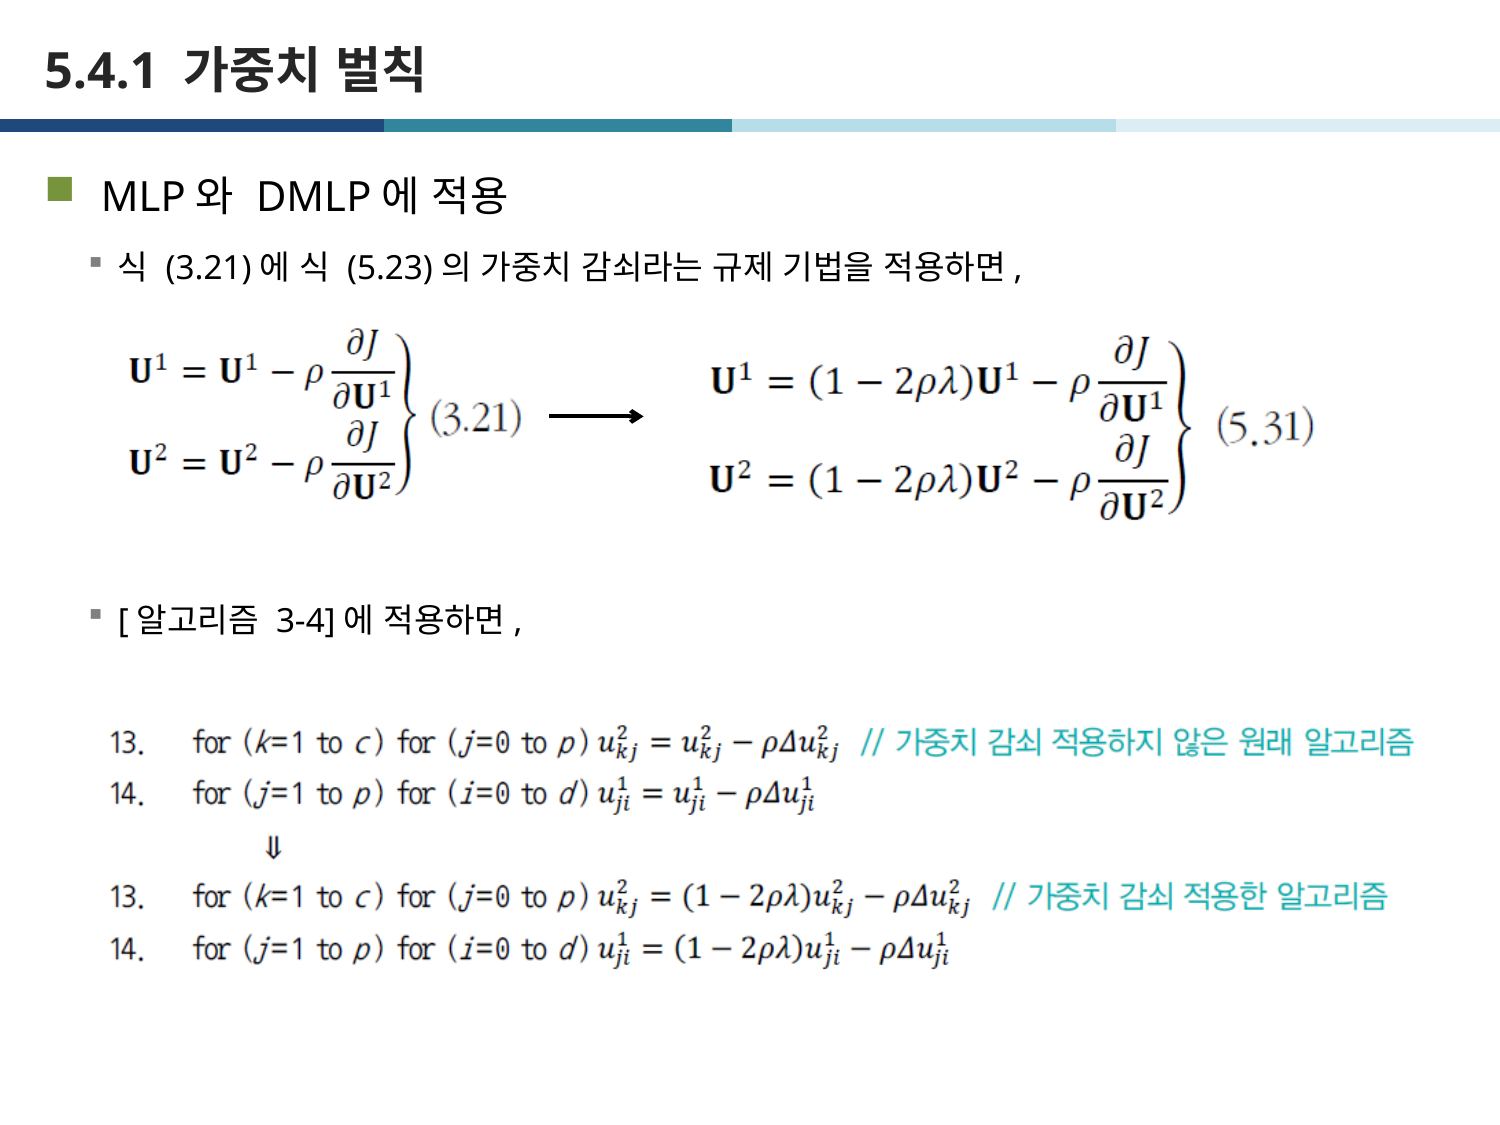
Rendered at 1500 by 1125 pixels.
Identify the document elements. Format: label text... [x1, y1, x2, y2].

title 5.4.1 가중치 벌칙 [29, 23, 1270, 114]
picture [704, 326, 1200, 527]
picture [1210, 399, 1319, 453]
picture [123, 325, 525, 507]
picture [100, 720, 1419, 977]
list MLP와 DMLP에 적용 식 (3.21)에 식 (5.23)의 가중치 감쇠라는 규제 기법을 적용하면, [알고리즘 3-4]에 적용하면, [29, 136, 1471, 1083]
